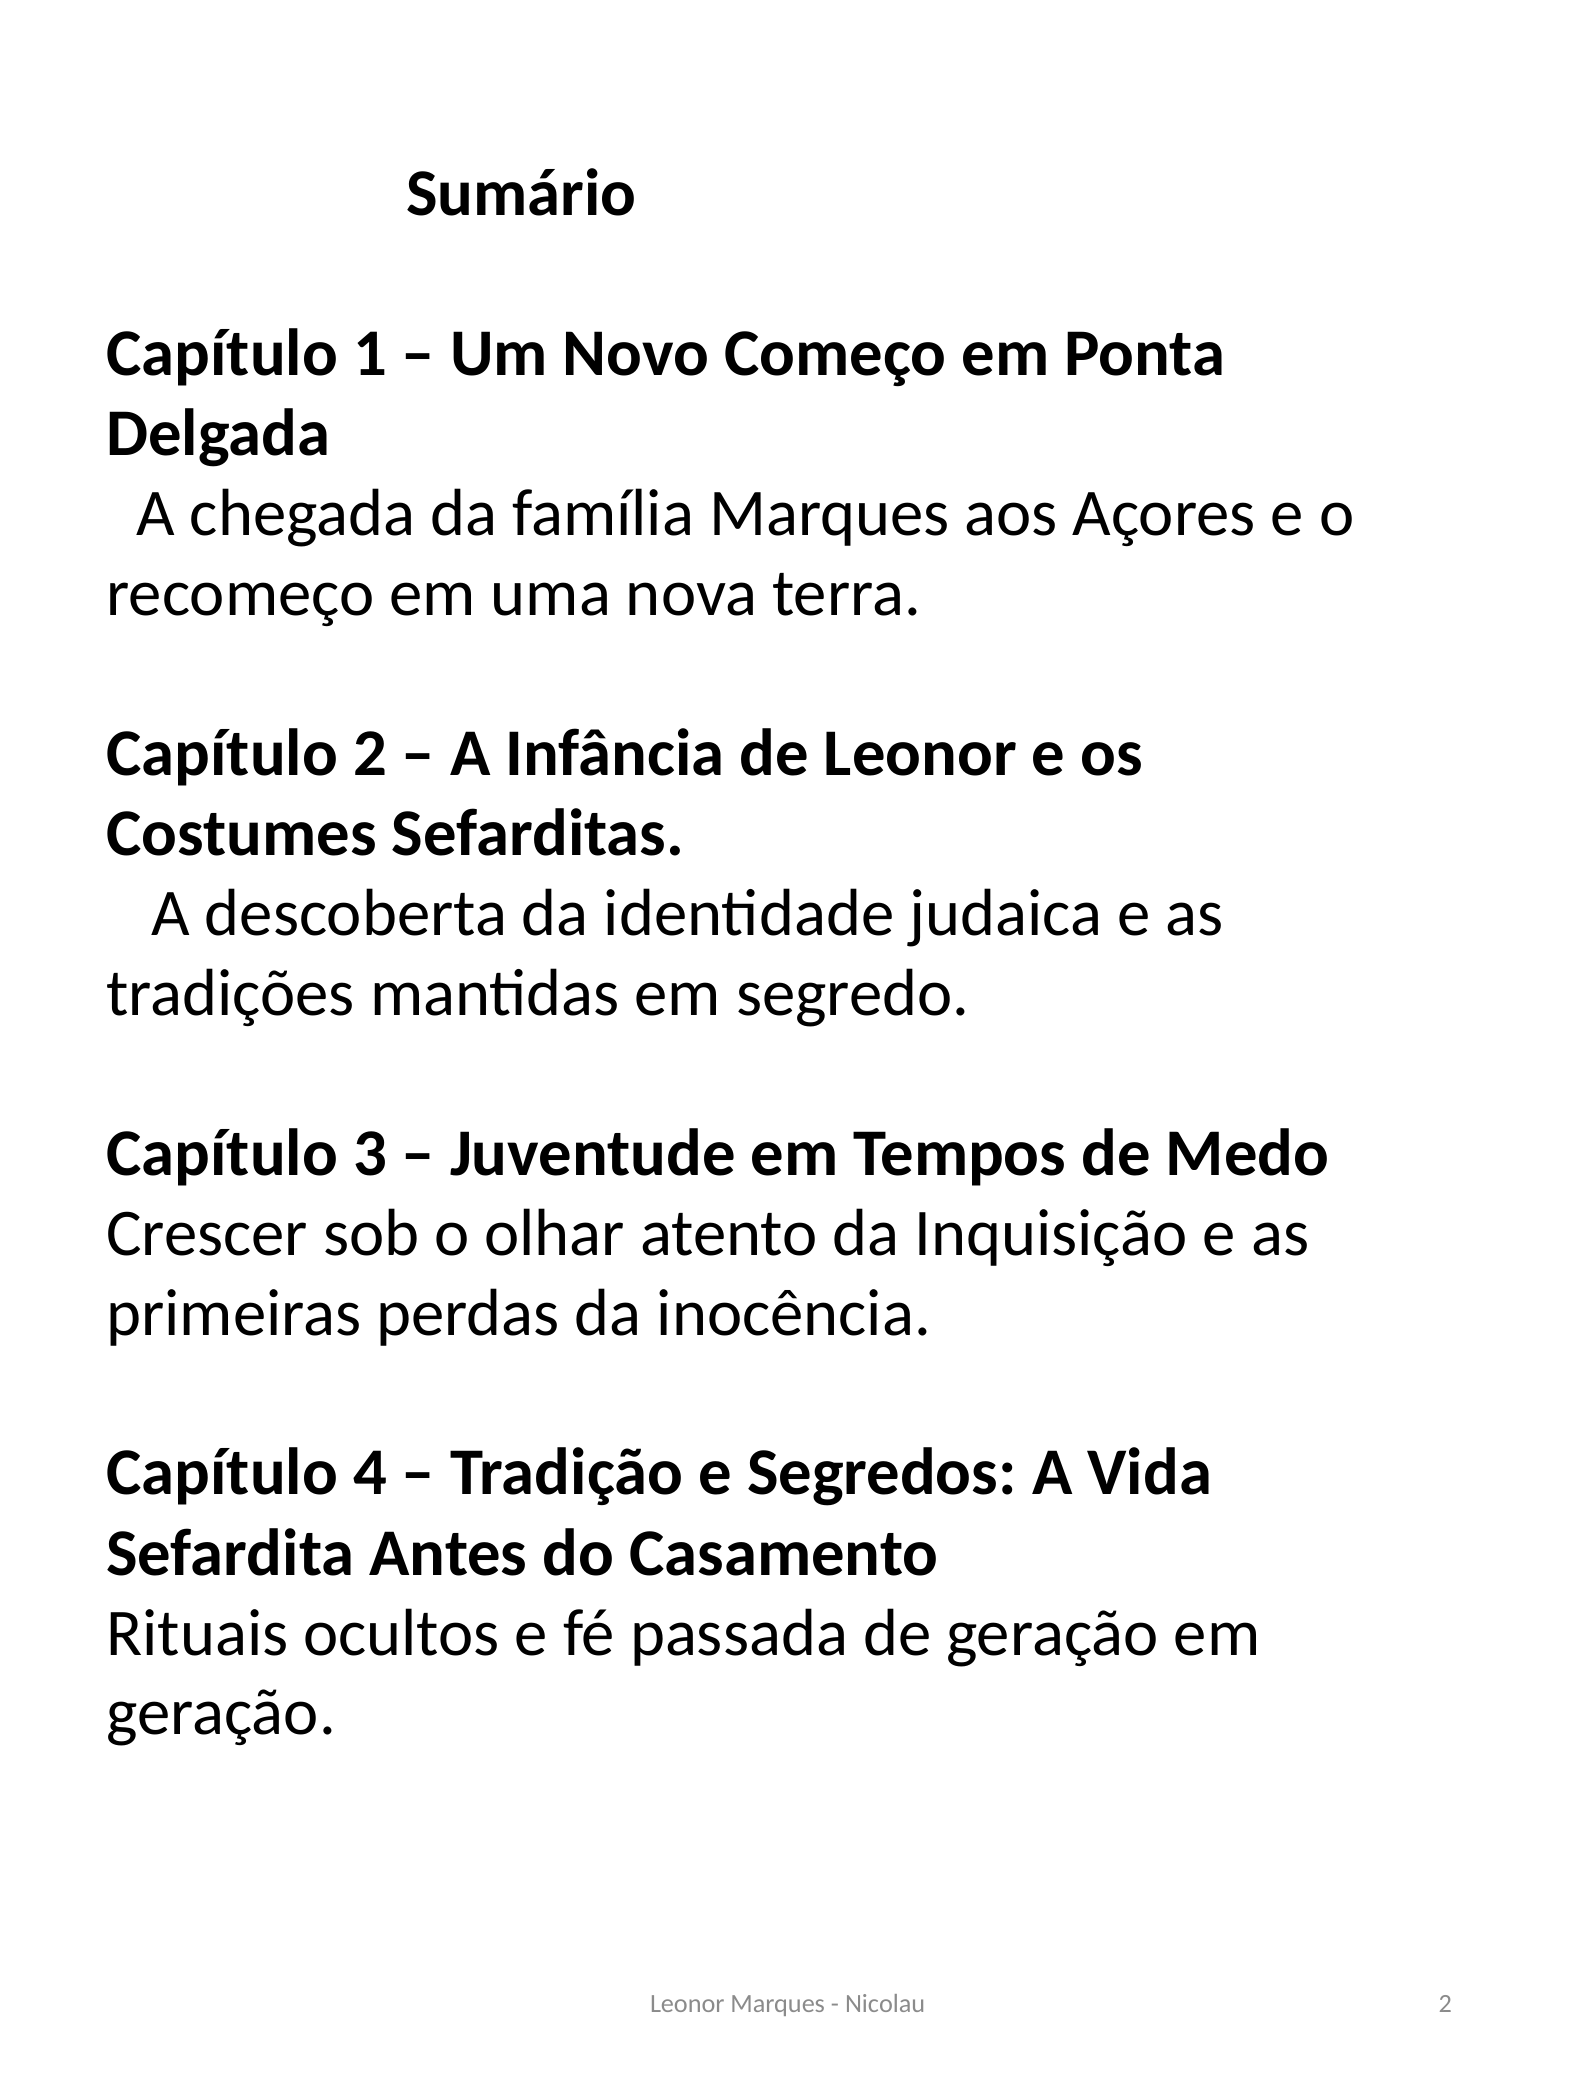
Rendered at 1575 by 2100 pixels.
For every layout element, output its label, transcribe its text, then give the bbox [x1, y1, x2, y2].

text_box Sumário Capítulo 1 – Um Novo Começo em Ponta Delgada A chegada da família Marques aos Açores e o recomeço em uma nova terra. Capítulo 2 – A Infância de Leonor e os Costumes Sefarditas. A descoberta da identidade judaica e as tradições mantidas em segredo. Capítulo 3 – Juventude em Tempos de Medo Crescer sob o olhar atento da Inquisição e as primeiras perdas da inocência. Capítulo 4 – Tradição e Segredos: A Vida Sefardita Antes do Casamento Rituais ocultos e fé passada de geração em geração. [91, 141, 1421, 1836]
footer Leonor Marques - Nicolau [521, 1946, 1054, 2059]
slide_number 2 [1112, 1946, 1467, 2059]
